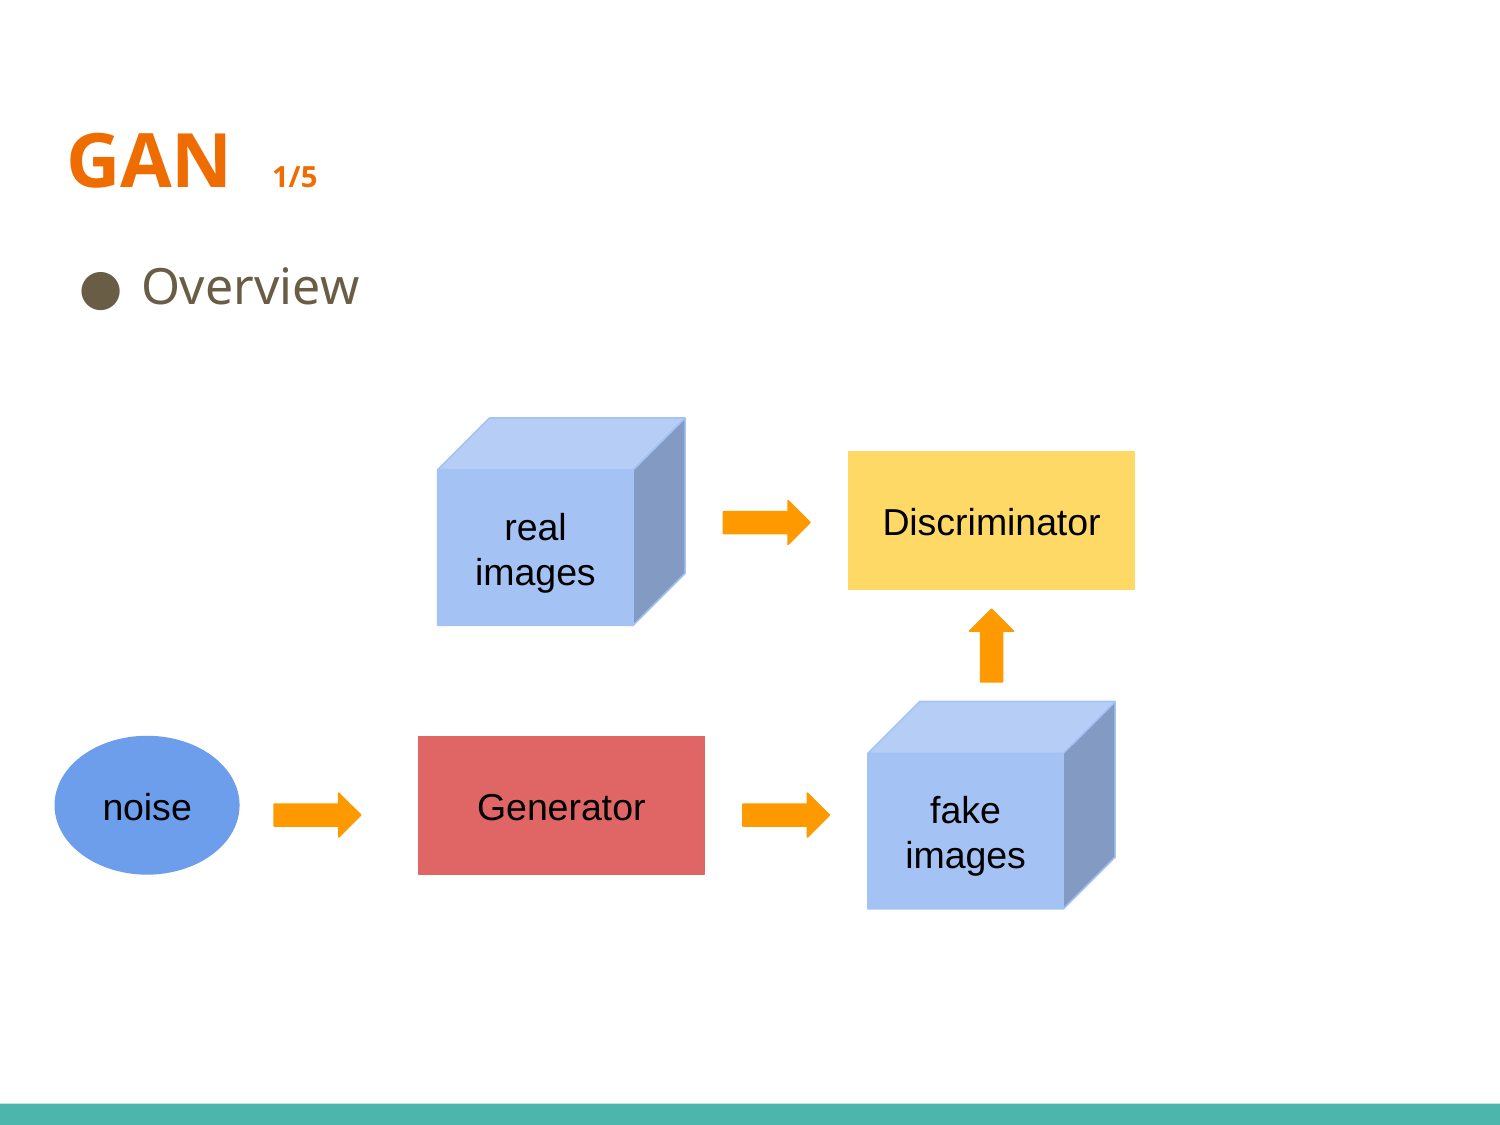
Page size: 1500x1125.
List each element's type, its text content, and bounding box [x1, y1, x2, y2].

text_box [274, 793, 361, 837]
text_box [742, 793, 830, 837]
text_box fake images [867, 701, 1116, 909]
text_box Discriminator [848, 452, 1135, 590]
title GAN 1/5 [51, 97, 1449, 221]
text_box noise [55, 736, 239, 874]
list Overview [51, 221, 1449, 945]
text_box Generator [418, 736, 705, 874]
text_box [969, 609, 1014, 682]
text_box real images [437, 417, 686, 626]
text_box [723, 500, 811, 545]
